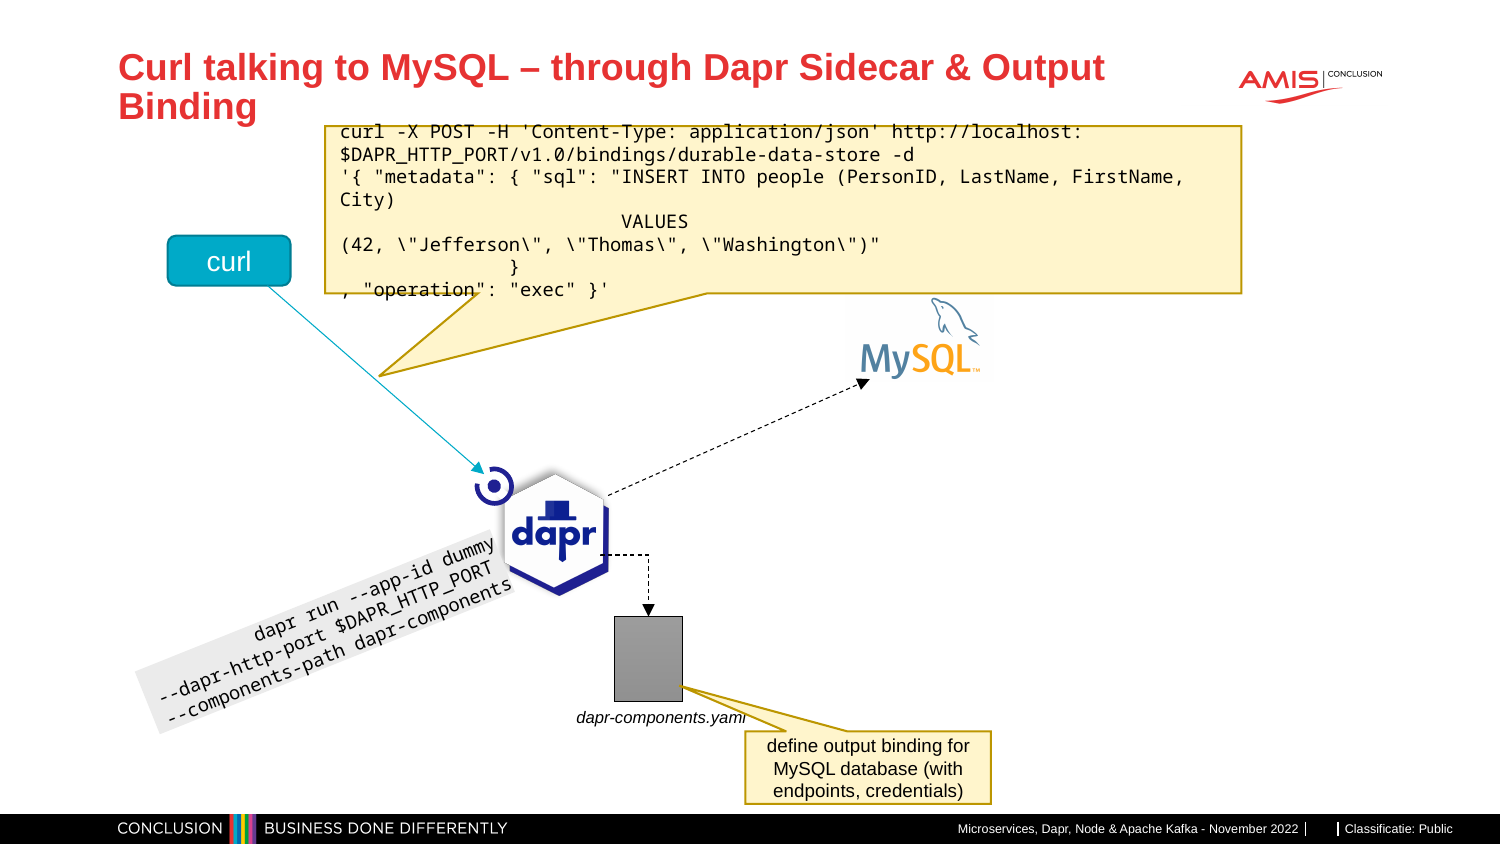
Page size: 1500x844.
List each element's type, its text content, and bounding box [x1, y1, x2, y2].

picture [1205, 59, 1388, 106]
picture [0, 814, 236, 844]
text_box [479, 469, 512, 505]
picture [845, 293, 994, 382]
text_box [614, 616, 683, 702]
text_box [600, 554, 649, 617]
text_box dapr-components.yaml [576, 707, 747, 728]
footer Microservices, Dapr, Node & Apache Kafka - November 2022 [814, 820, 1299, 839]
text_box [267, 285, 485, 475]
text_box curl -X POST -H 'Content-Type: application/json' http://localhost:$DAPR_HTTP_PORT/v1.0/bindings/durable-data-store -d '{ "metadata": { "sql": "INSERT INTO people (PersonID, LastName, FirstName, City) VALUES (42, \"Jefferson\", \"Thomas\", \"Washington\")" } , "operation": "exec" }' [324, 125, 1243, 351]
title Curl talking to MySQL – through Dapr Sidecar & Output Binding [118, 47, 1205, 130]
text_box define output binding for MySQL database (with endpoints, credentials) [678, 684, 992, 805]
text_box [608, 379, 870, 496]
picture [239, 814, 1500, 844]
text_box curl [166, 234, 292, 287]
text_box dapr run --app-id dummy --dapr-http-port $DAPR_HTTP_PORT --components-path dapr-components [134, 529, 505, 735]
picture [504, 474, 609, 596]
